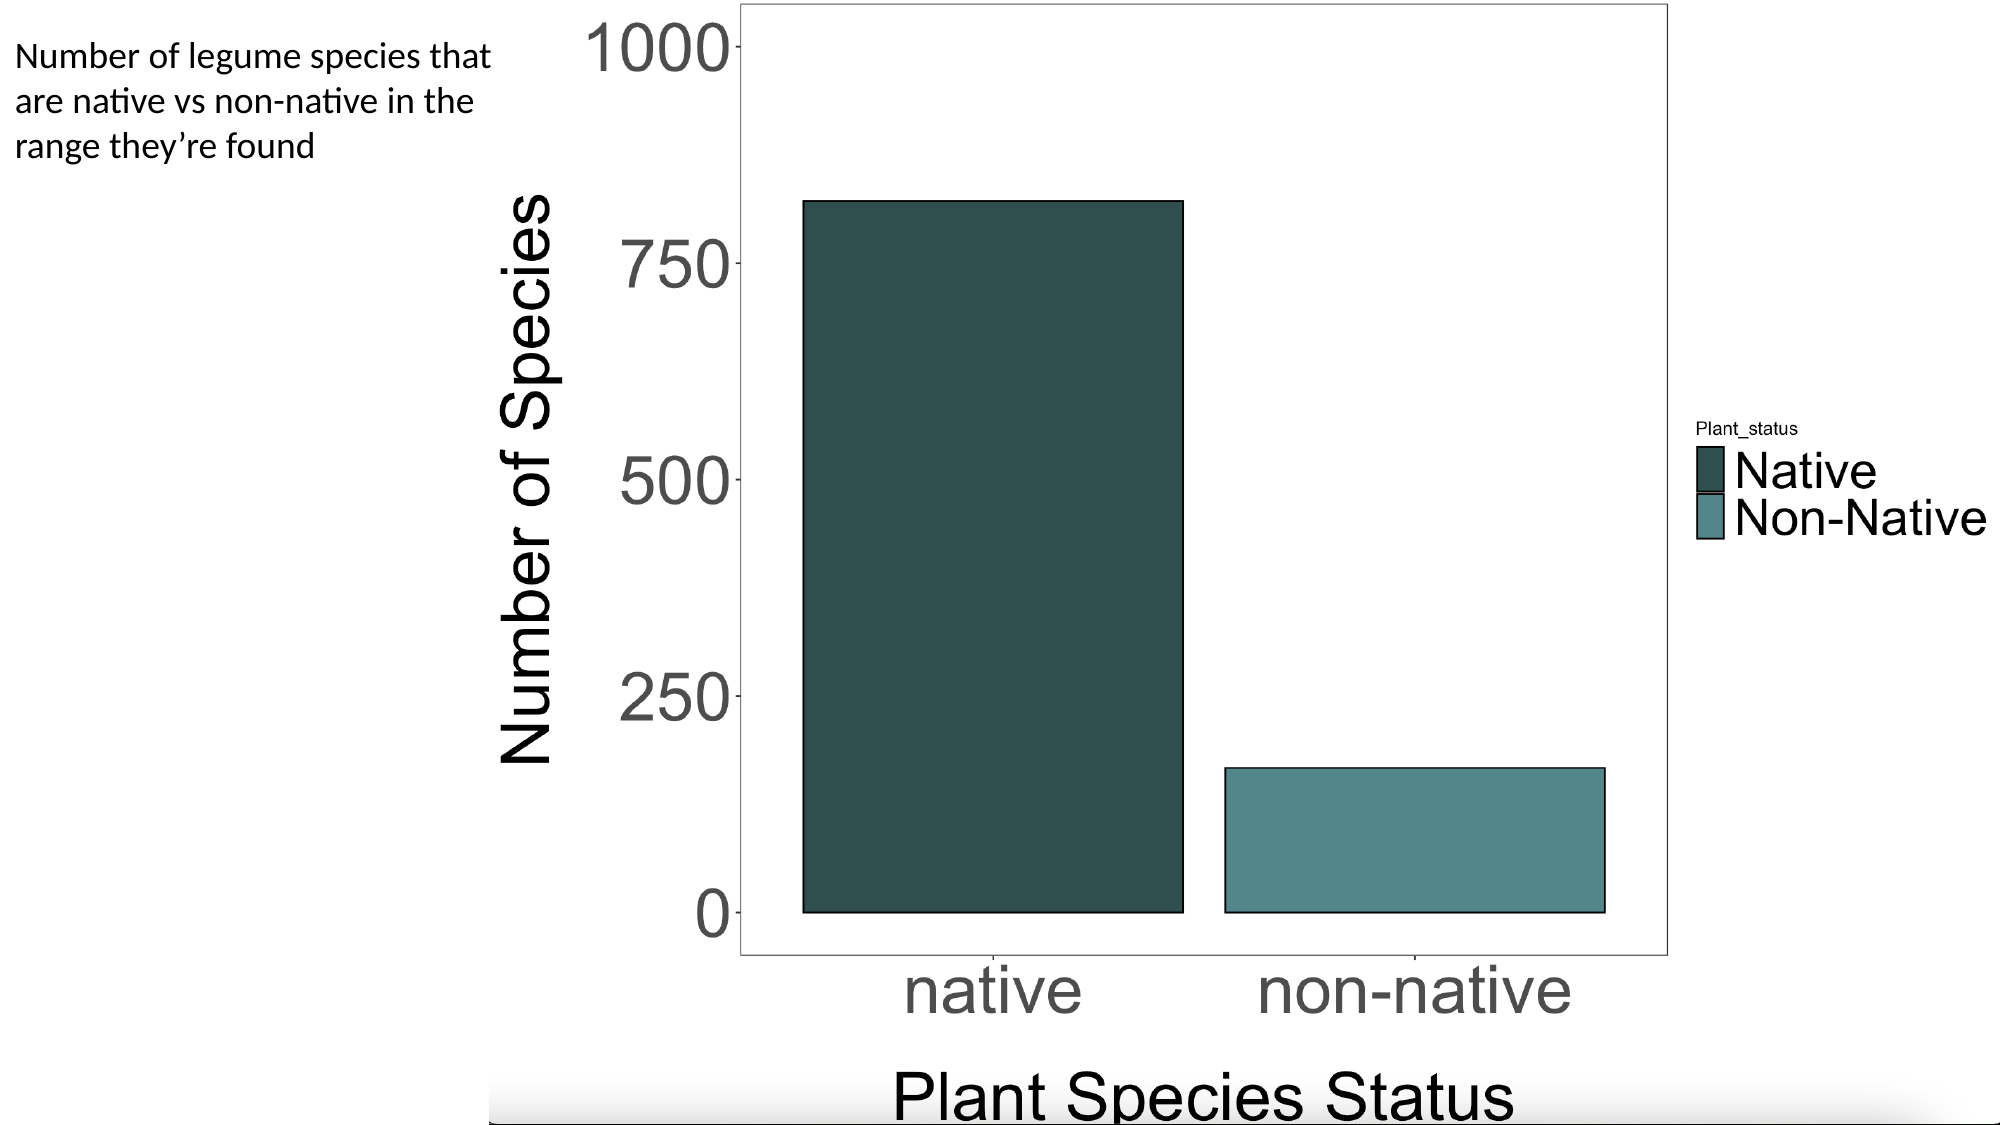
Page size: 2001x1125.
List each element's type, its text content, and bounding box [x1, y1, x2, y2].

text_box Number of legume species that are native vs non-native in the range they’re found [0, 23, 489, 173]
picture [489, 0, 2000, 1125]
